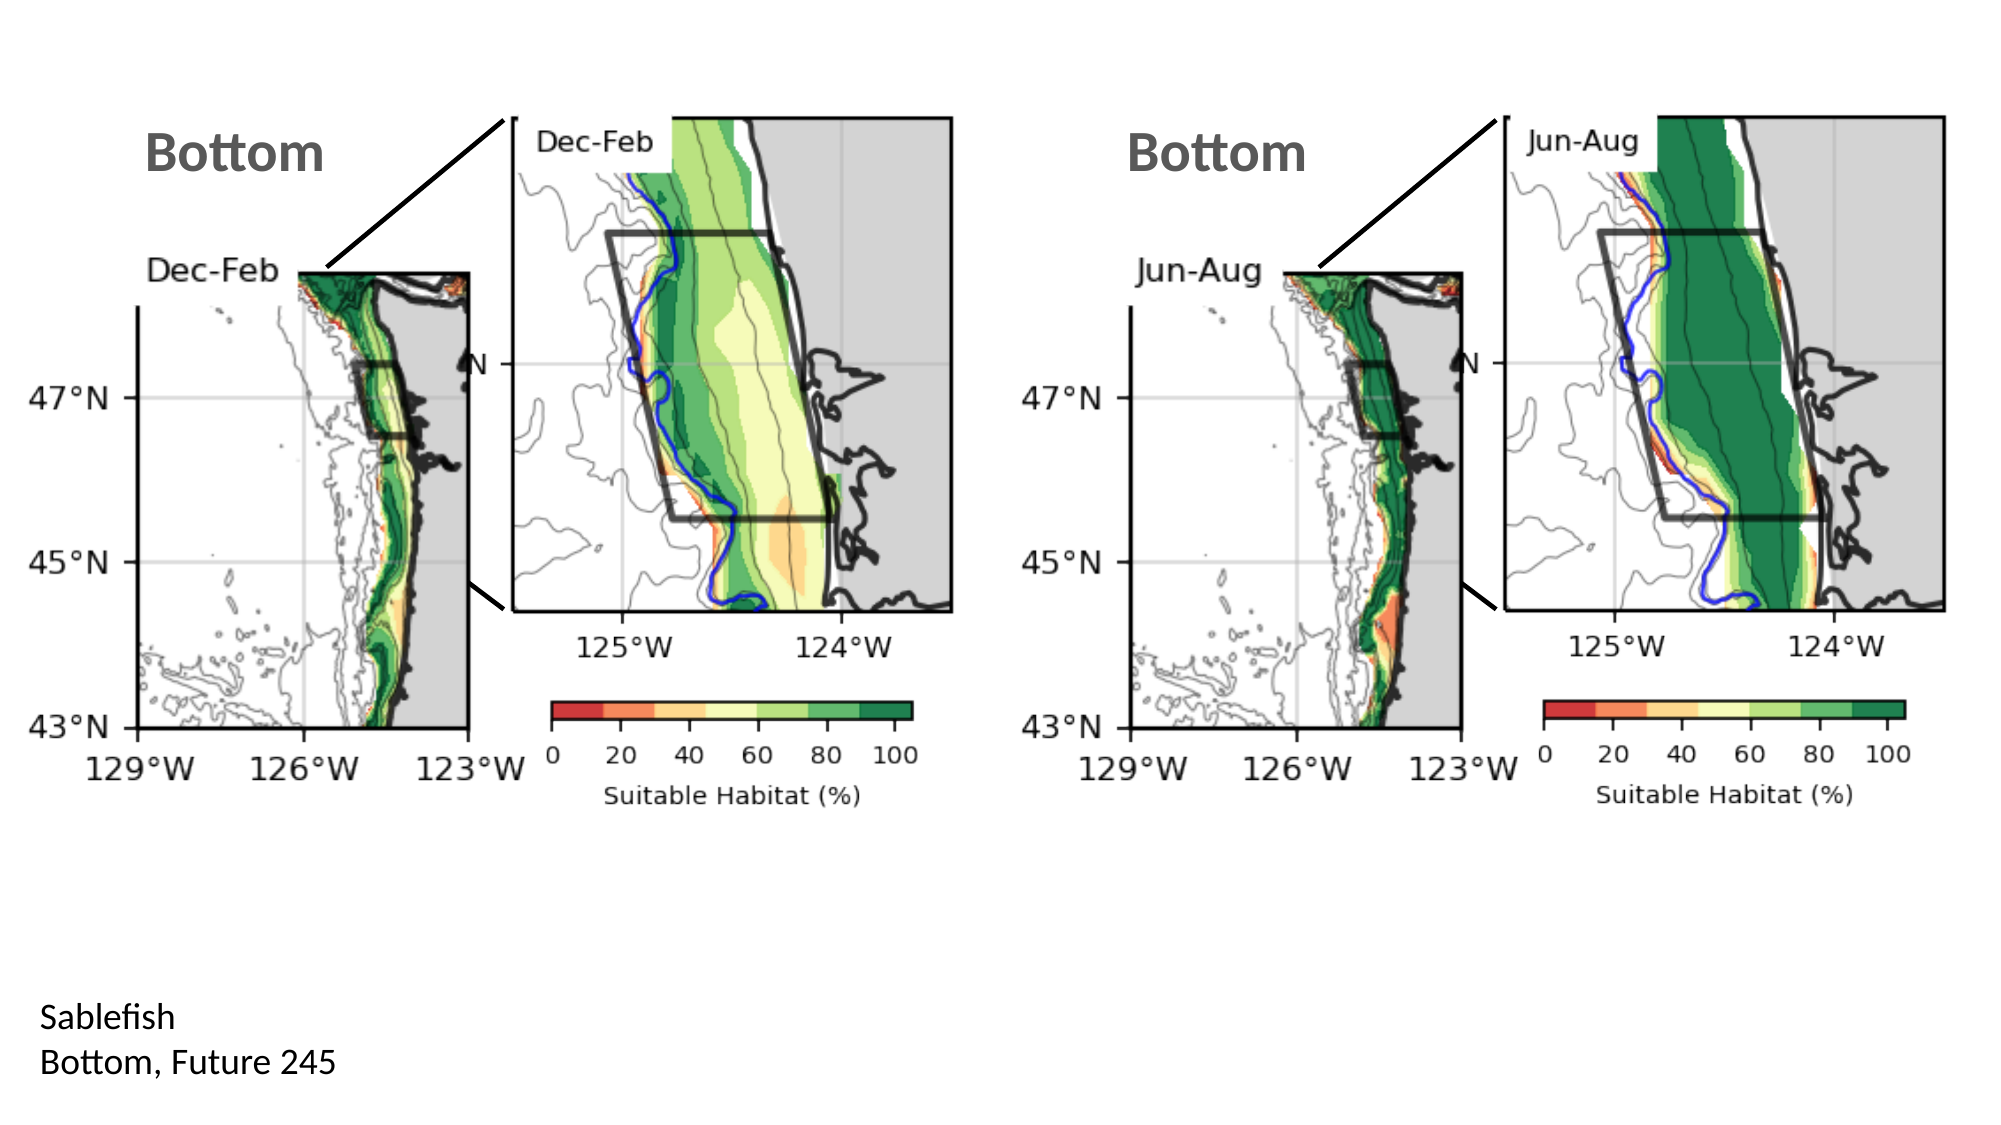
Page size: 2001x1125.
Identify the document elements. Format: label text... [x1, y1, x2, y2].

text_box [0, 23, 1056, 819]
text_box Sablefish Bottom, Future 245 [25, 984, 353, 1089]
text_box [989, 22, 2000, 818]
